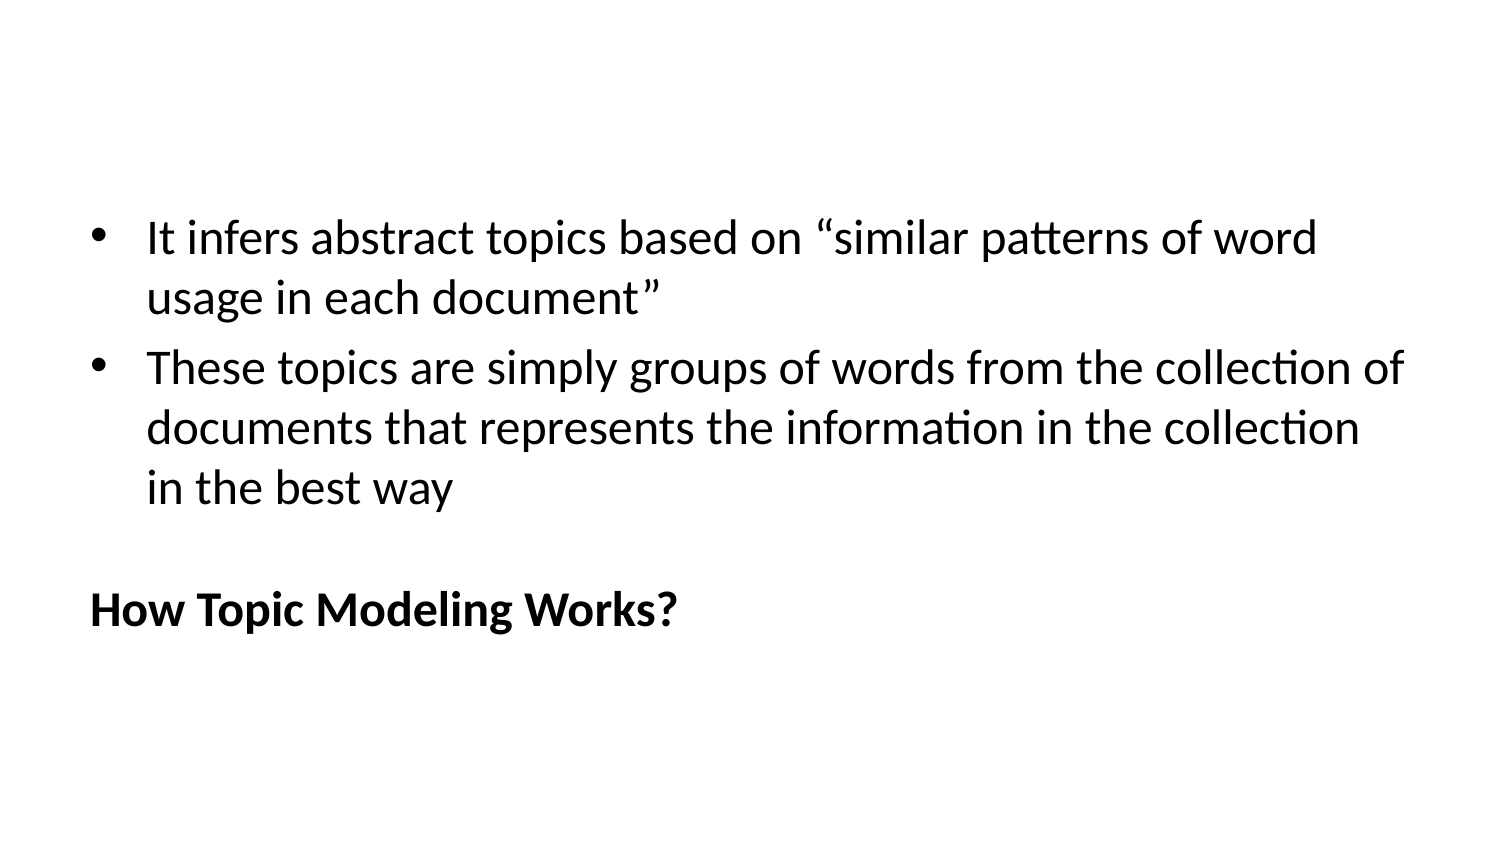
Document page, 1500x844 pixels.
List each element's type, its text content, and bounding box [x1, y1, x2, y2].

list It infers abstract topics based on “similar patterns of word usage in each document” These topics are simply groups of words from the collection of documents that represents the information in the collection in the best way How Topic Modeling Works? [75, 196, 1425, 754]
